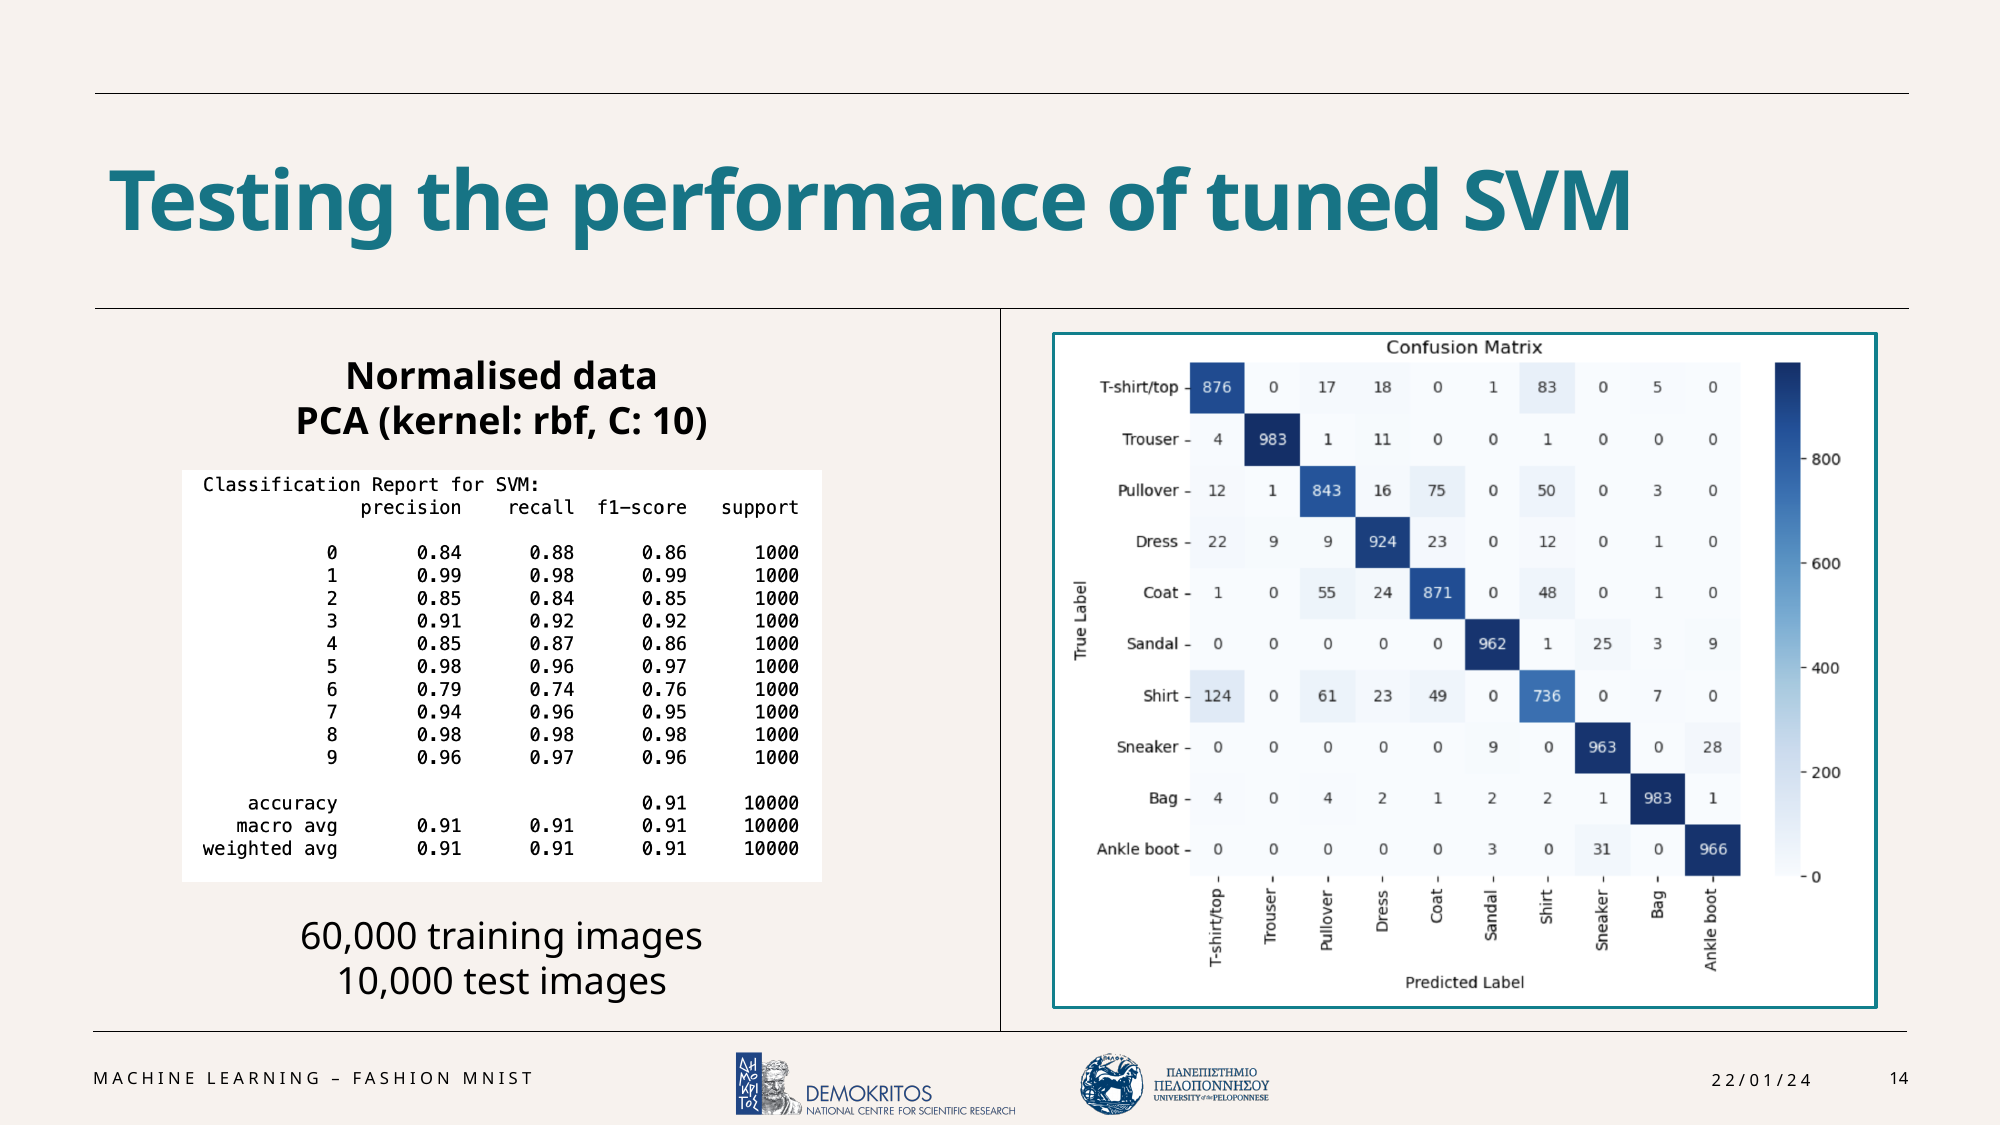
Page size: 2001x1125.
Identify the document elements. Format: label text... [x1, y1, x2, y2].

picture [1055, 334, 1875, 1006]
picture [182, 470, 822, 882]
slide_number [1618, 1049, 1825, 1110]
picture [1077, 1049, 1271, 1118]
text_box 60,000 training images 10,000 test images [262, 904, 742, 1010]
title Testing the performance of tuned SVM [93, 116, 1907, 290]
picture [729, 1049, 1031, 1118]
slide_number 14 [1825, 1049, 1924, 1110]
footer Machine learning – fashion mnist [78, 1049, 562, 1110]
text_box Normalised data PCA (kernel: rbf, C: 10) [262, 344, 742, 449]
